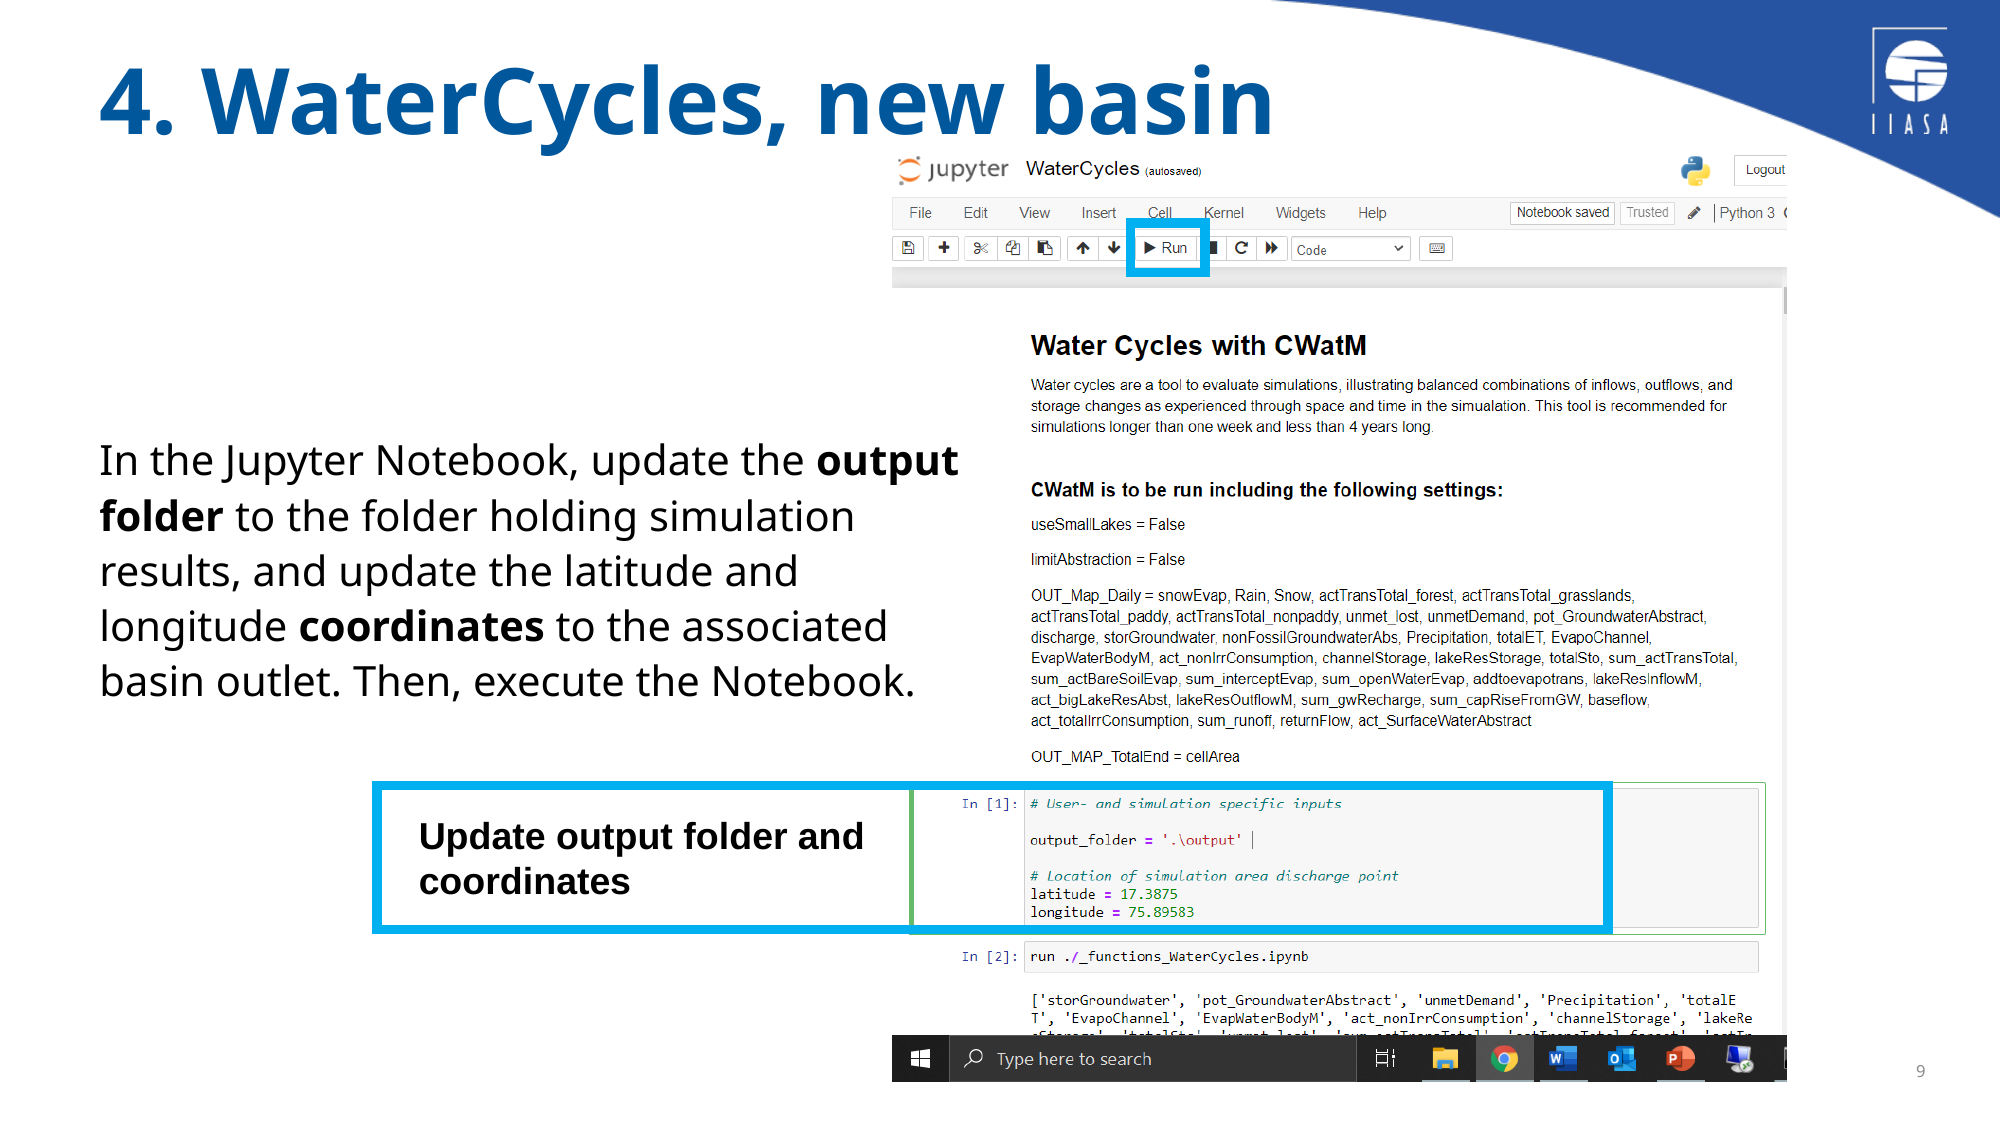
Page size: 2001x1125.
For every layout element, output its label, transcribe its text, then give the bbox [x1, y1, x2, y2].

slide_number 9 [1490, 1042, 1941, 1103]
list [880, 150, 1787, 1082]
text_box Update output folder and coordinates [403, 804, 880, 910]
text_box In the Jupyter Notebook, update the output folder to the folder holding simulation results, and update the latitude and longitude coordinates to the associated basin outlet. Then, execute the Notebook. [84, 350, 880, 1028]
text_box 4. WaterCycles, new basin [84, 20, 1810, 190]
picture [1251, 0, 2000, 1125]
